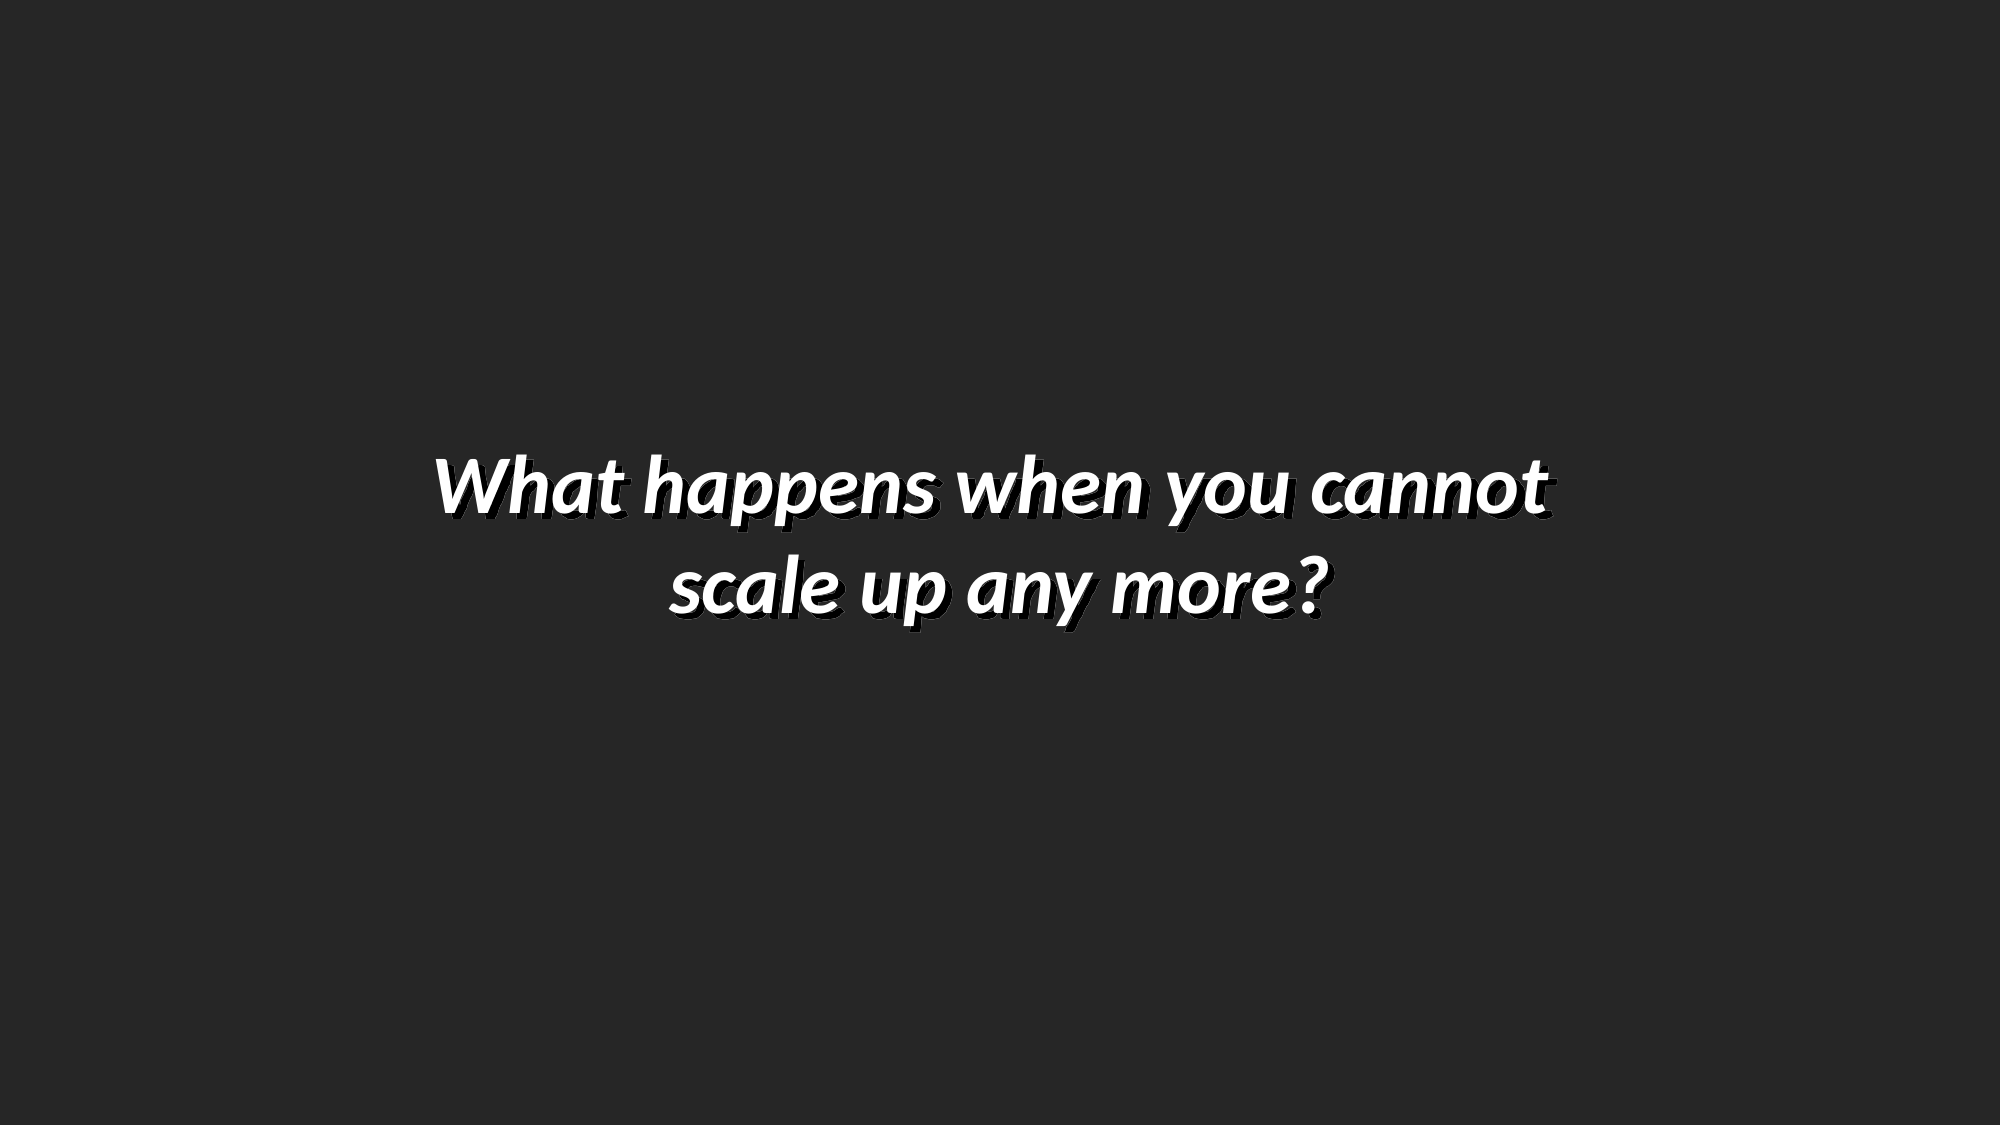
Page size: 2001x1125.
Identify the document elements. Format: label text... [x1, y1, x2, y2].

text_box What happens when you cannot scale up any more? [137, 422, 1863, 638]
